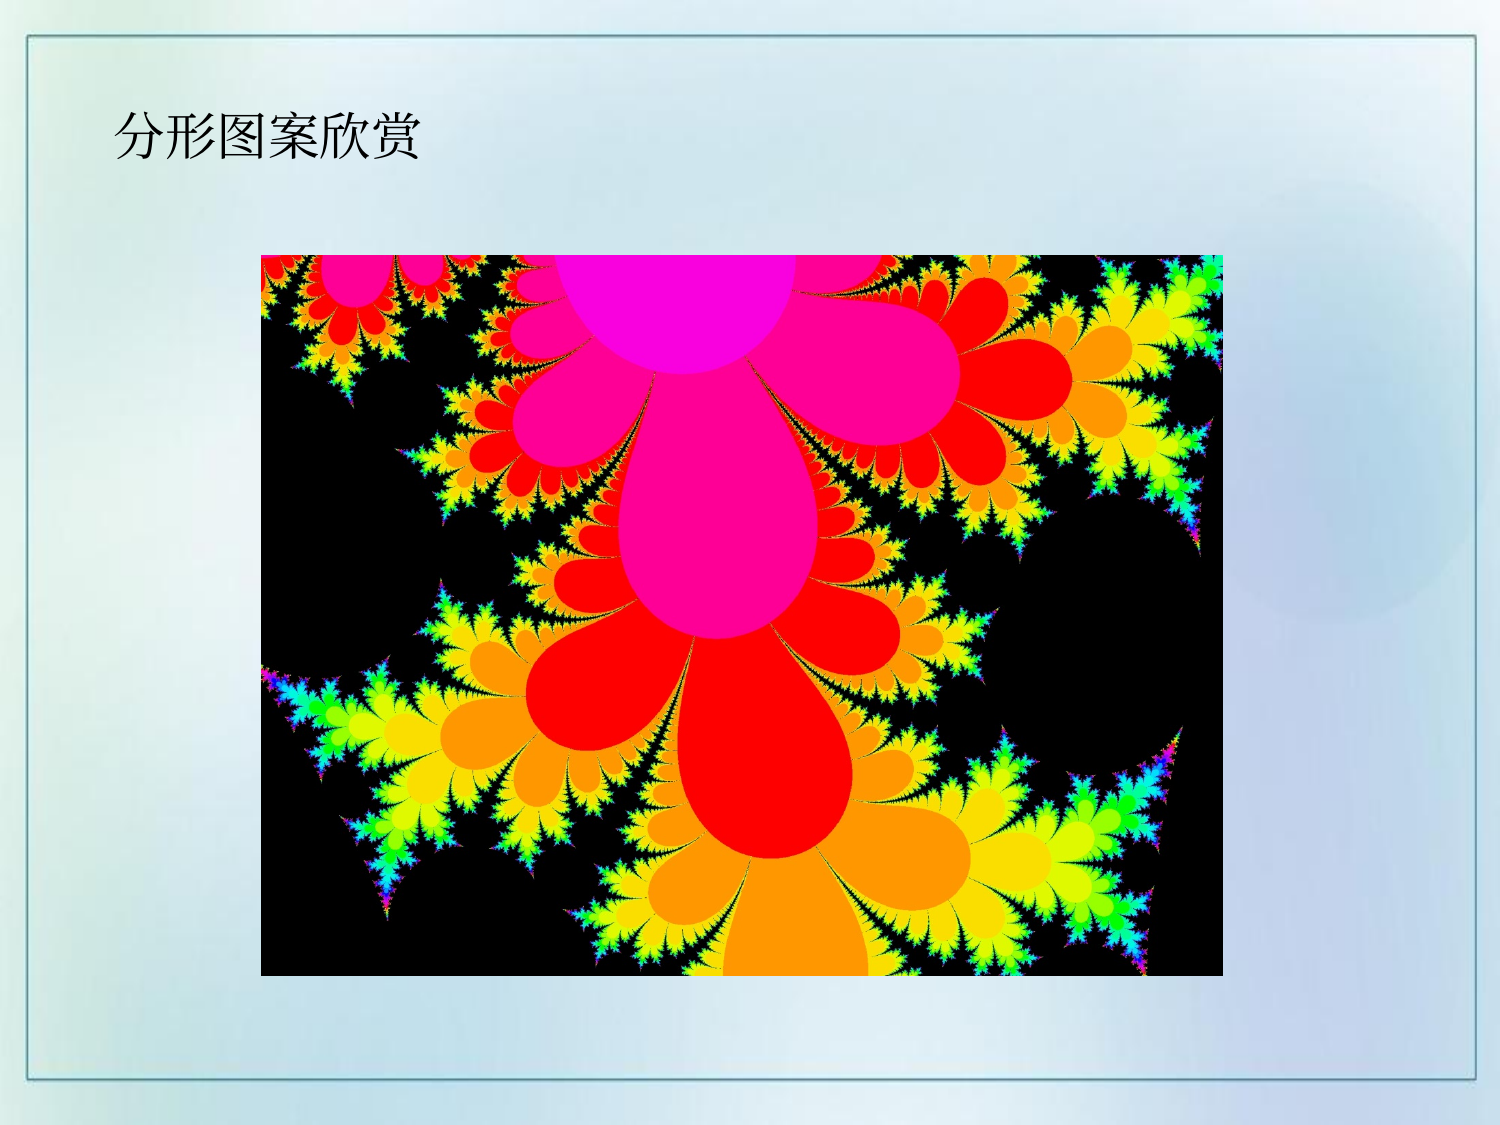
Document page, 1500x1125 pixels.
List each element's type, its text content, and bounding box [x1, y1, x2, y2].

picture [0, 0, 1500, 1125]
title 分形图案欣赏 [98, 66, 1500, 192]
